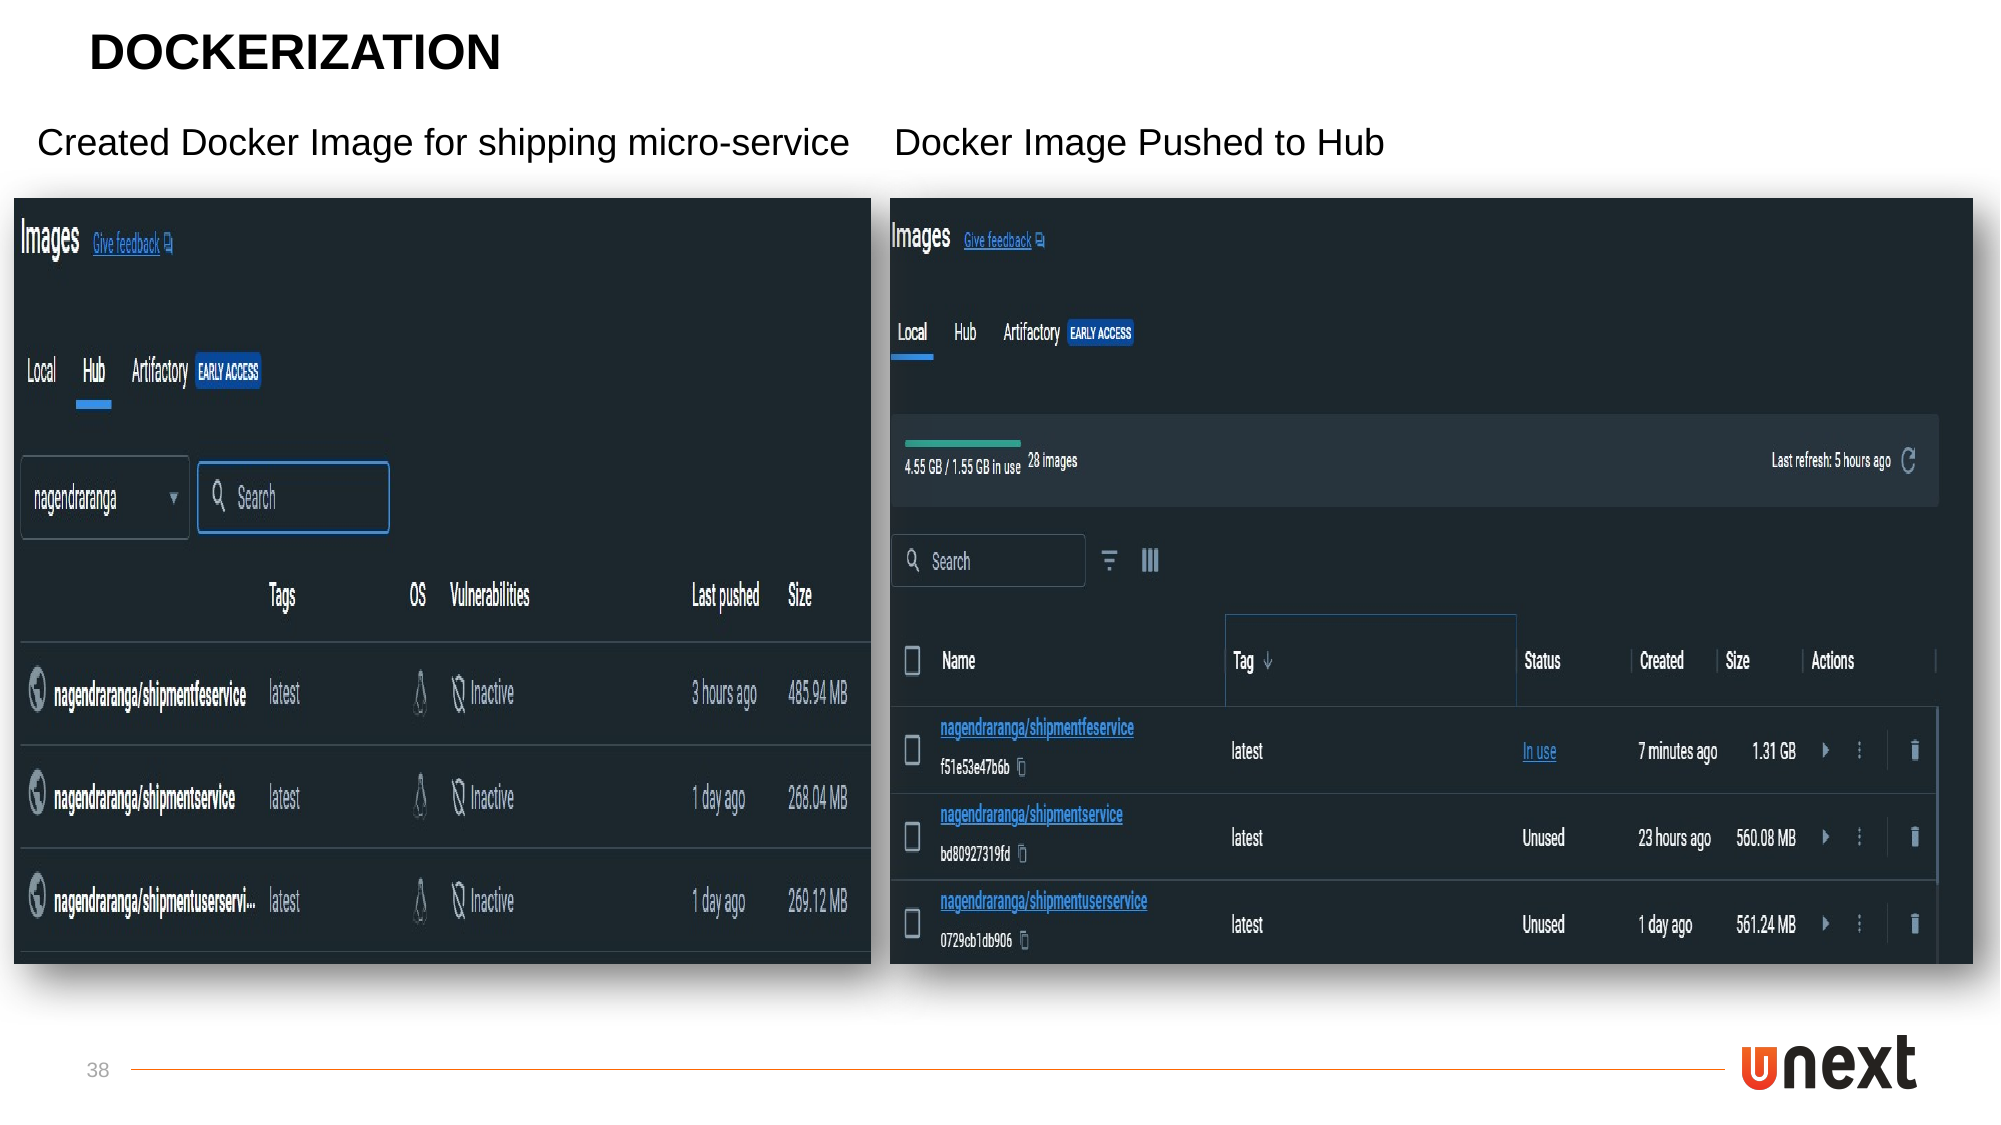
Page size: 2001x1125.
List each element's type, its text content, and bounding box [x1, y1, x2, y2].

text_box Created Docker Image for shipping micro-service [22, 110, 879, 171]
picture [14, 198, 871, 964]
text_box DOCKERIZATION [74, 12, 1536, 87]
text_box Docker Image Pushed to Hub [879, 110, 1748, 171]
slide_number 38 [48, 1047, 110, 1091]
picture [890, 198, 1973, 964]
picture [1742, 1035, 1917, 1090]
